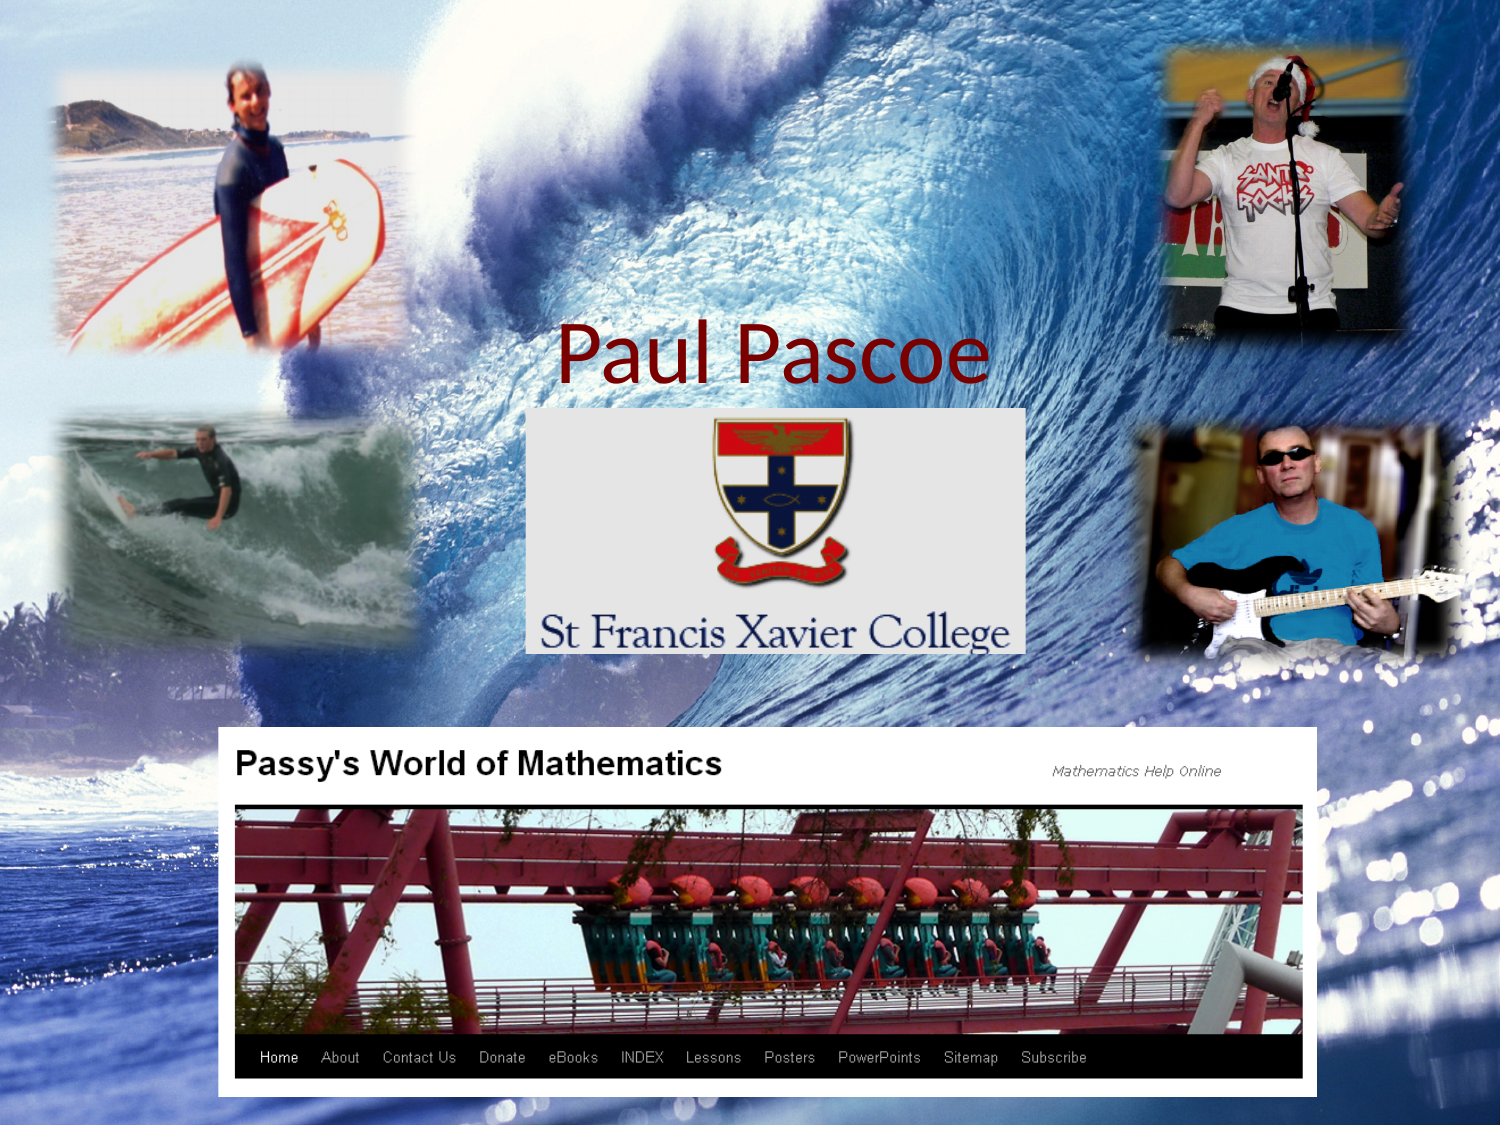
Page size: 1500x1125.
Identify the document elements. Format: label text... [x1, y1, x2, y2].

title Paul Pascoe [136, 226, 1412, 468]
picture [0, 0, 1500, 1125]
